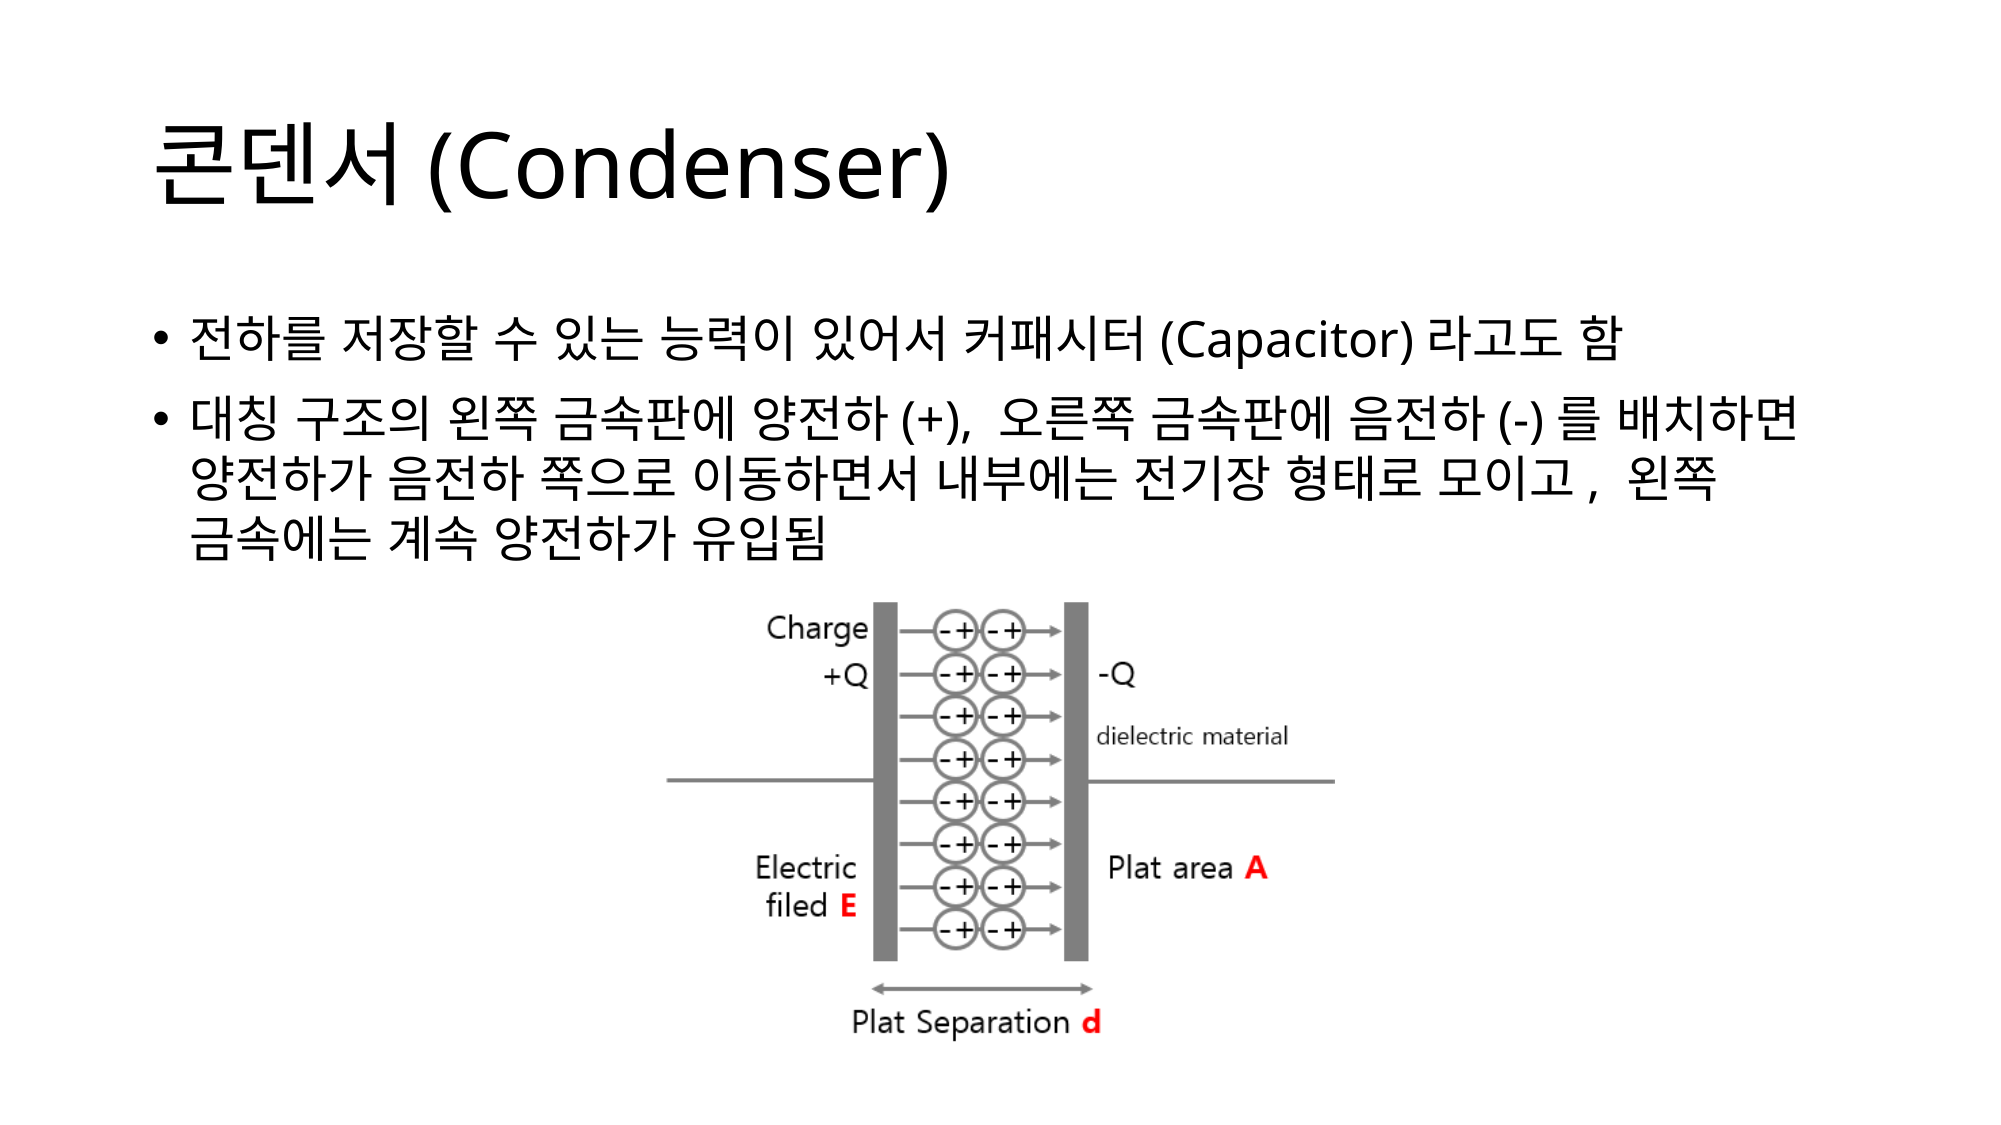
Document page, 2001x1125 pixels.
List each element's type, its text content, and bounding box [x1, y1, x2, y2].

picture [665, 601, 1335, 1044]
list 전하를 저장할 수 있는 능력이 있어서 커패시터(Capacitor)라고도 함 대칭 구조의 왼쪽 금속판에 양전하(+), 오른쪽 금속판에 음전하(-)를 배치하면 양전하가 음전하 쪽으로 이동하면서 내부에는 전기장 형태로 모이고, 왼쪽 금속에는 계속 양전하가 유입됨 [137, 299, 1863, 1081]
title 콘덴서(Condenser) [137, 59, 1863, 278]
